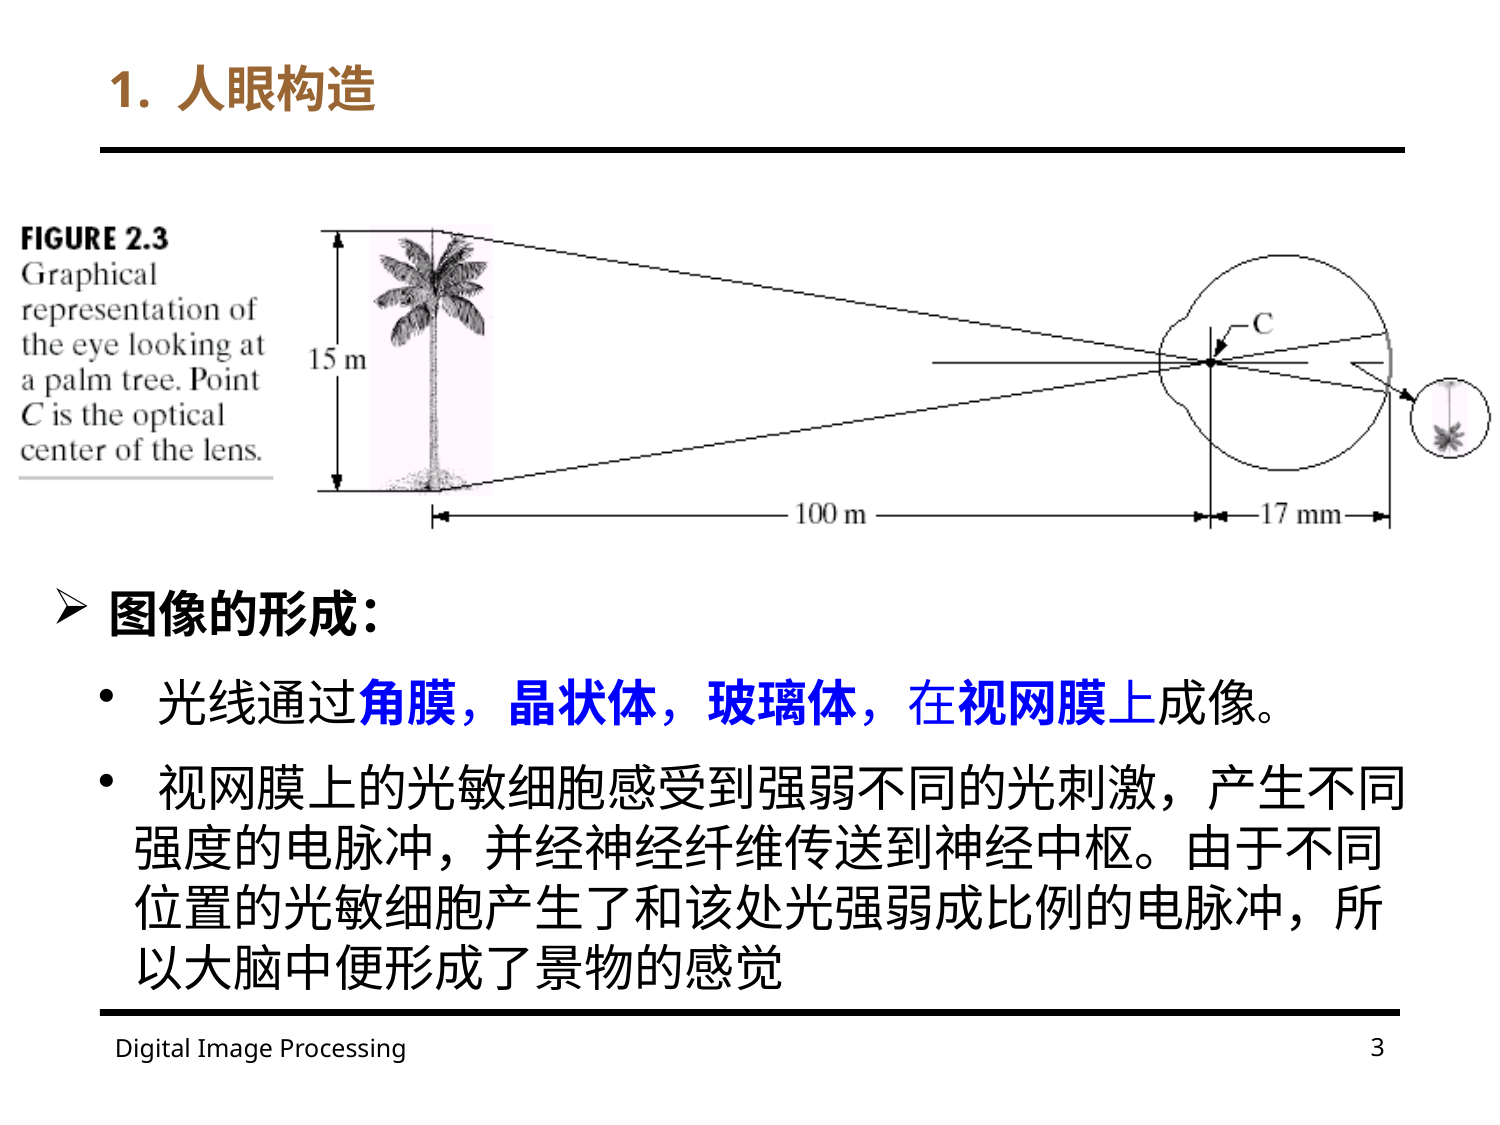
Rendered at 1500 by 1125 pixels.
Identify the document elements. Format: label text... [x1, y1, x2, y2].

slide_number Digital Image Processing [99, 1025, 488, 1104]
slide_number 3 [1074, 1024, 1400, 1103]
text_box 光线通过角膜，晶状体，玻璃体，在视网膜上成像。 视网膜上的光敏细胞感受到强弱不同的光刺激，产生不同强度的电脉冲，并经神经纤维传送到神经中枢。由于不同位置的光敏细胞产生了和该处光强弱成比例的电脉冲，所以大脑中便形成了景物的感觉 [83, 664, 1434, 1004]
picture [12, 213, 1500, 575]
text_box 图像的形成： [37, 575, 525, 650]
text_box 1. 人眼构造 [94, 49, 1407, 138]
